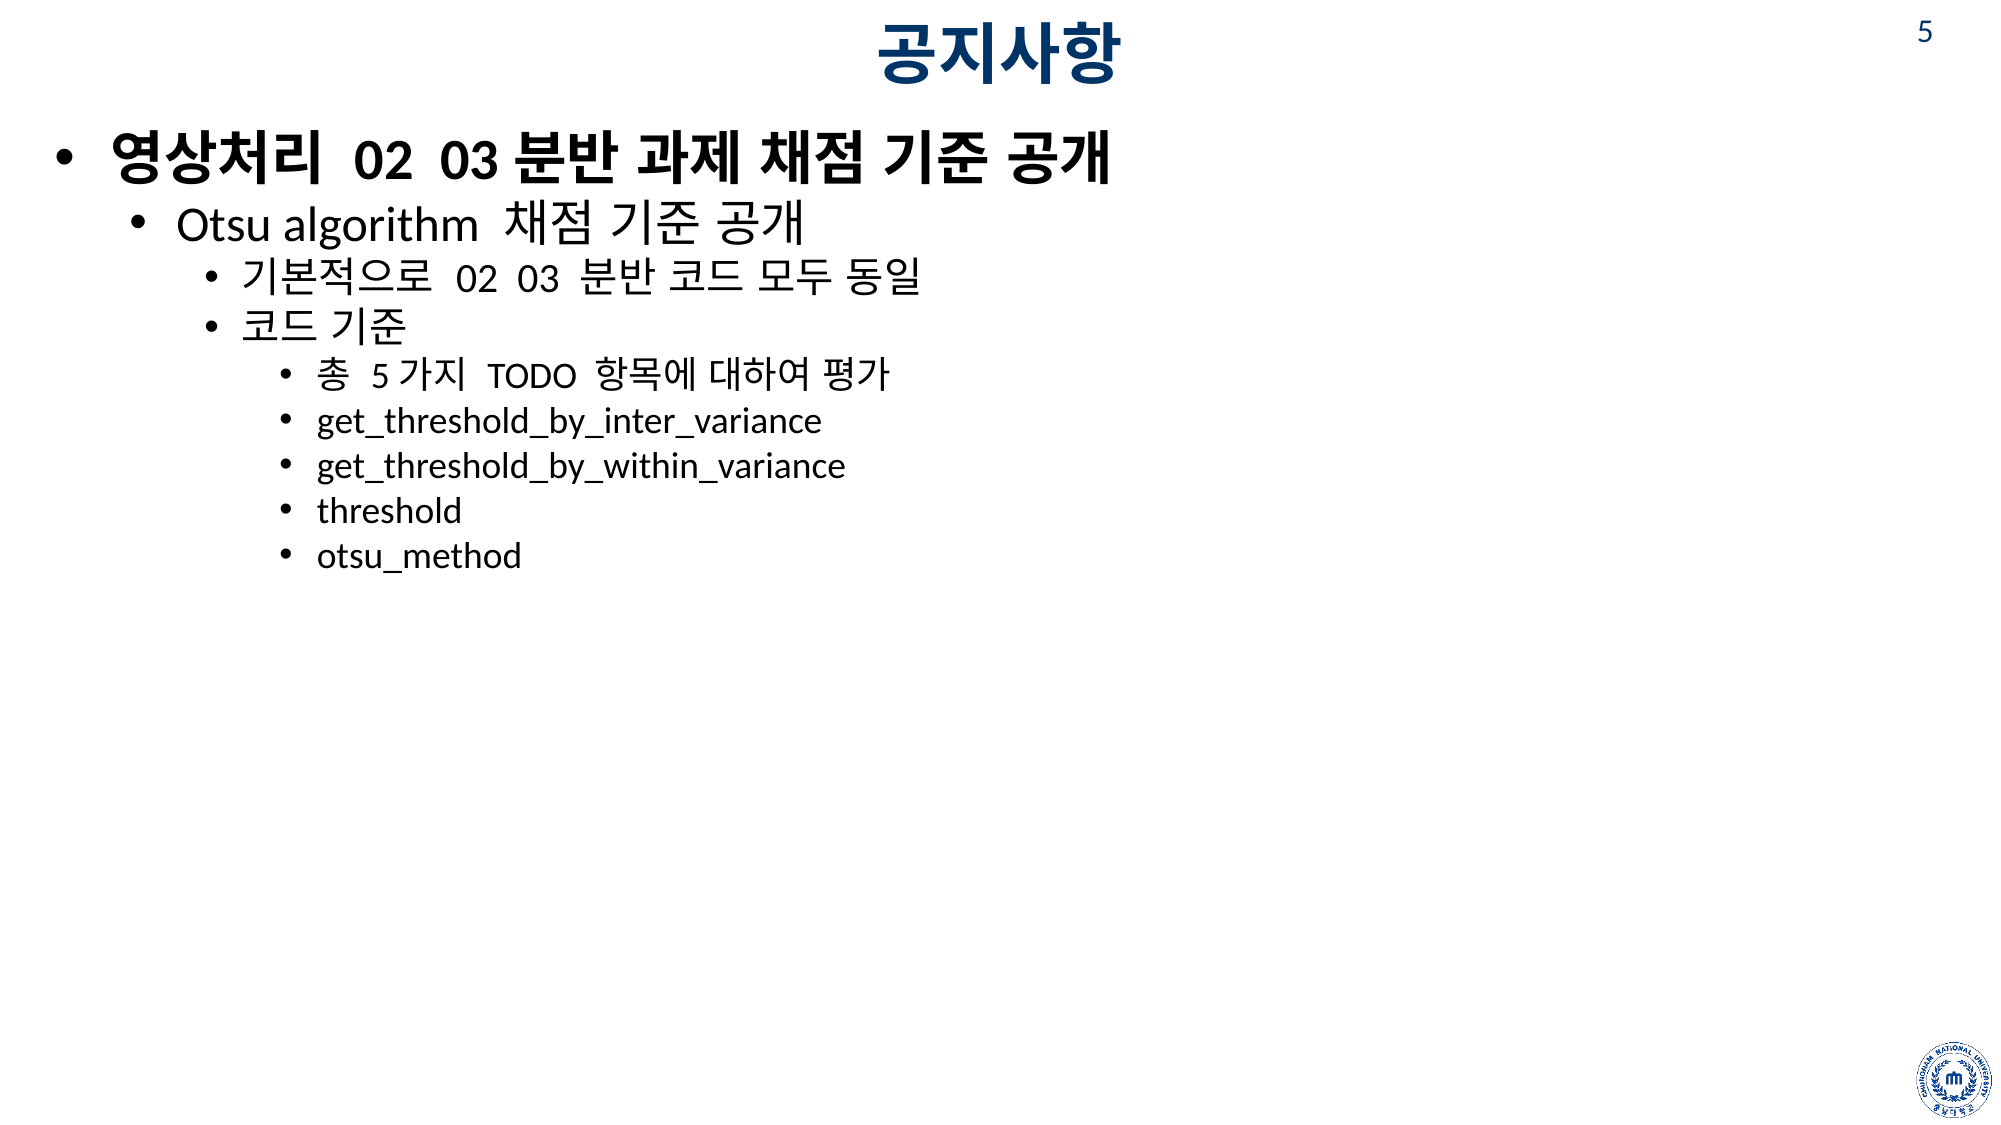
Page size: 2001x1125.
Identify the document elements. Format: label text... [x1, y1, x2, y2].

title 공지사항 [279, 2, 1721, 102]
picture [1916, 1042, 1994, 1118]
